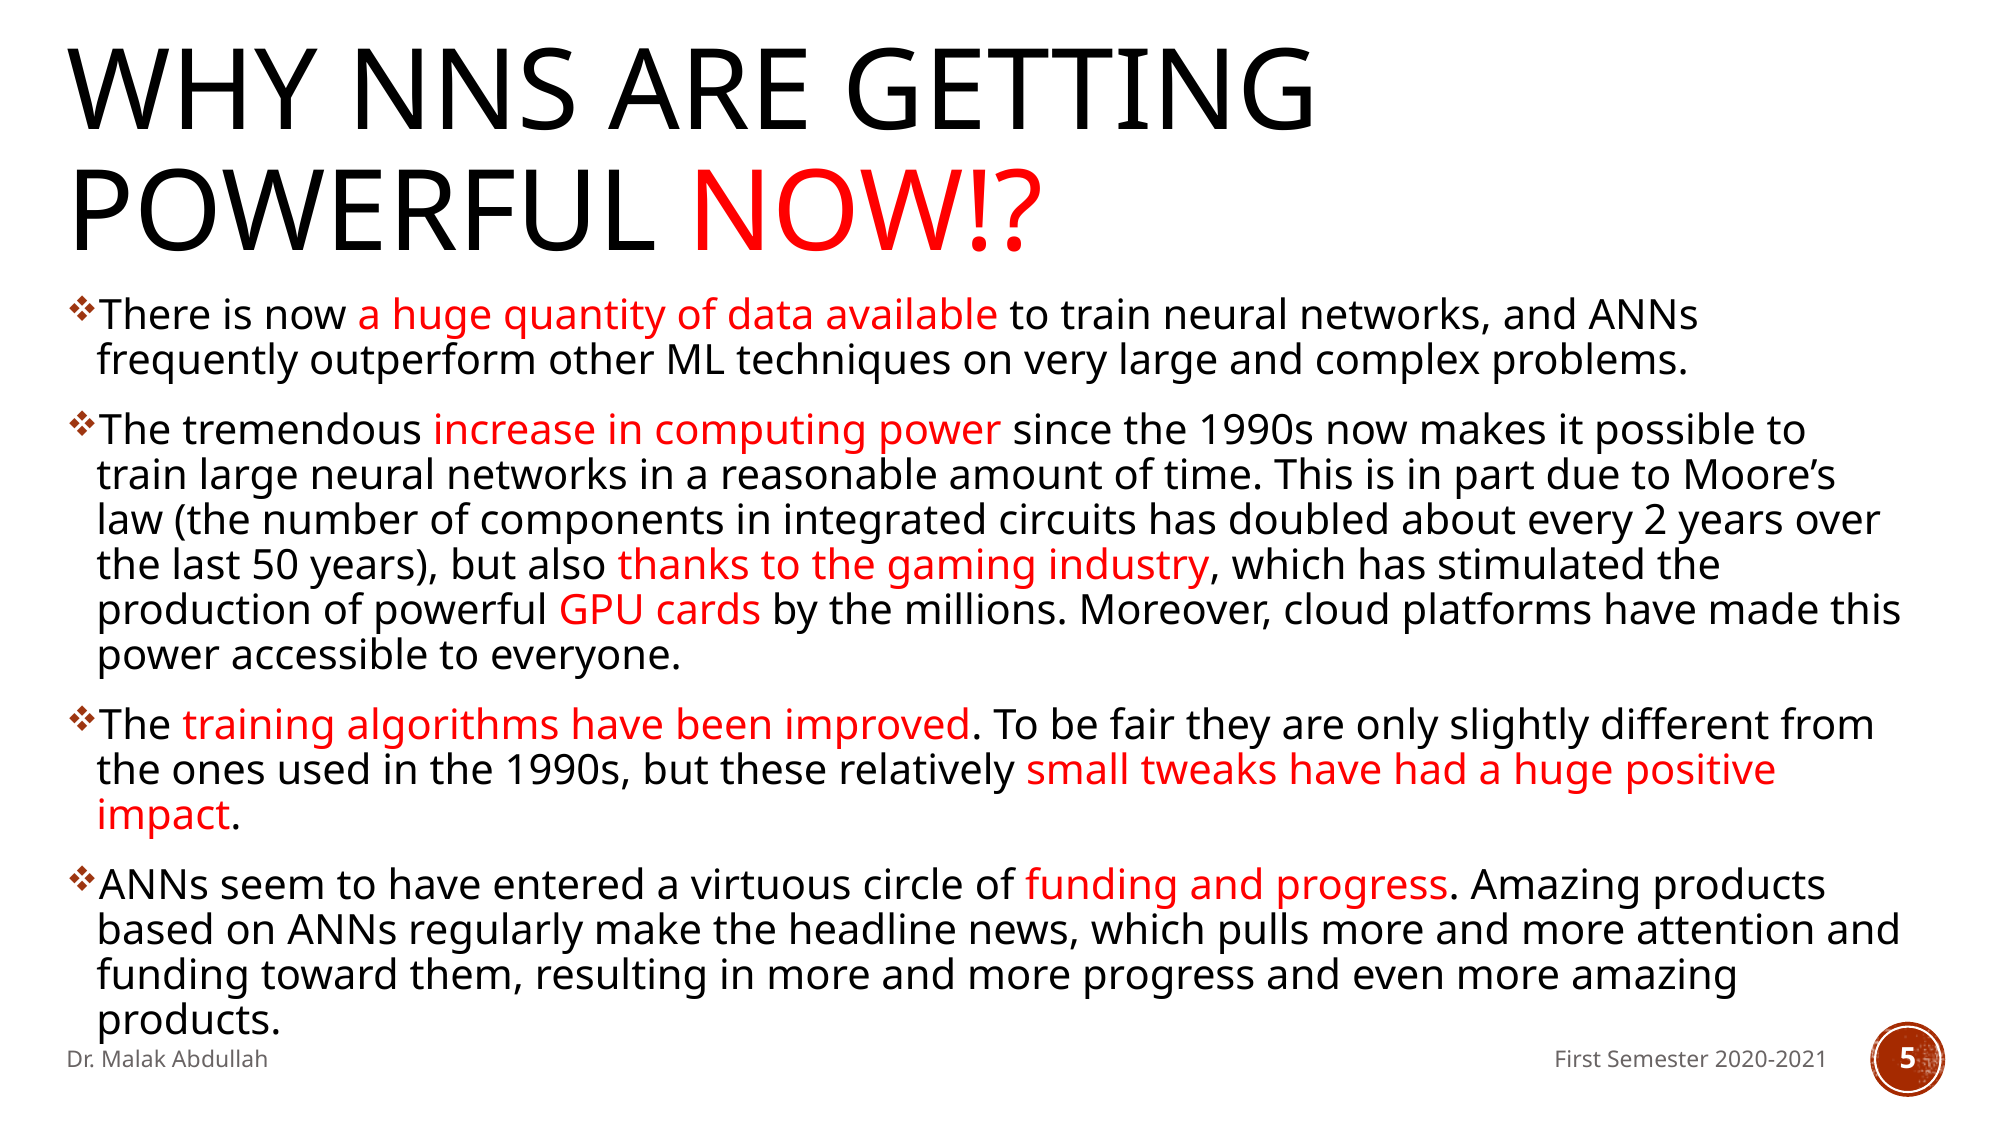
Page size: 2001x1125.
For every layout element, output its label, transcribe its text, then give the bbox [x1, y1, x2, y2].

list There is now a huge quantity of data available to train neural networks, and ANNs frequently outperform other ML techniques on very large and complex problems. The tremendous increase in computing power since the 1990s now makes it possible to train large neural networks in a reasonable amount of time. This is in part due to Moore’s law (the number of components in integrated circuits has doubled about every 2 years over the last 50 years), but also thanks to the gaming industry, which has stimulated the production of powerful GPU cards by the millions. Moreover, cloud platforms have made this power accessible to everyone. The training algorithms have been improved. To be fair they are only slightly different from the ones used in the 1990s, but these relatively small tweaks have had a huge positive impact. ANNs seem to have entered a virtuous circle of funding and progress. Amazing products based on ANNs regularly make the headline news, which pulls more and more attention and funding toward them, resulting in more and more progress and even more amazing products. [51, 285, 1920, 1013]
title Why NNs are getting powerful now!? [51, 49, 1920, 258]
slide_number First Semester 2020-2021 [1306, 1028, 1844, 1089]
slide_number 5 [1855, 1028, 1961, 1089]
footer Dr. Malak Abdullah [51, 1028, 1217, 1089]
